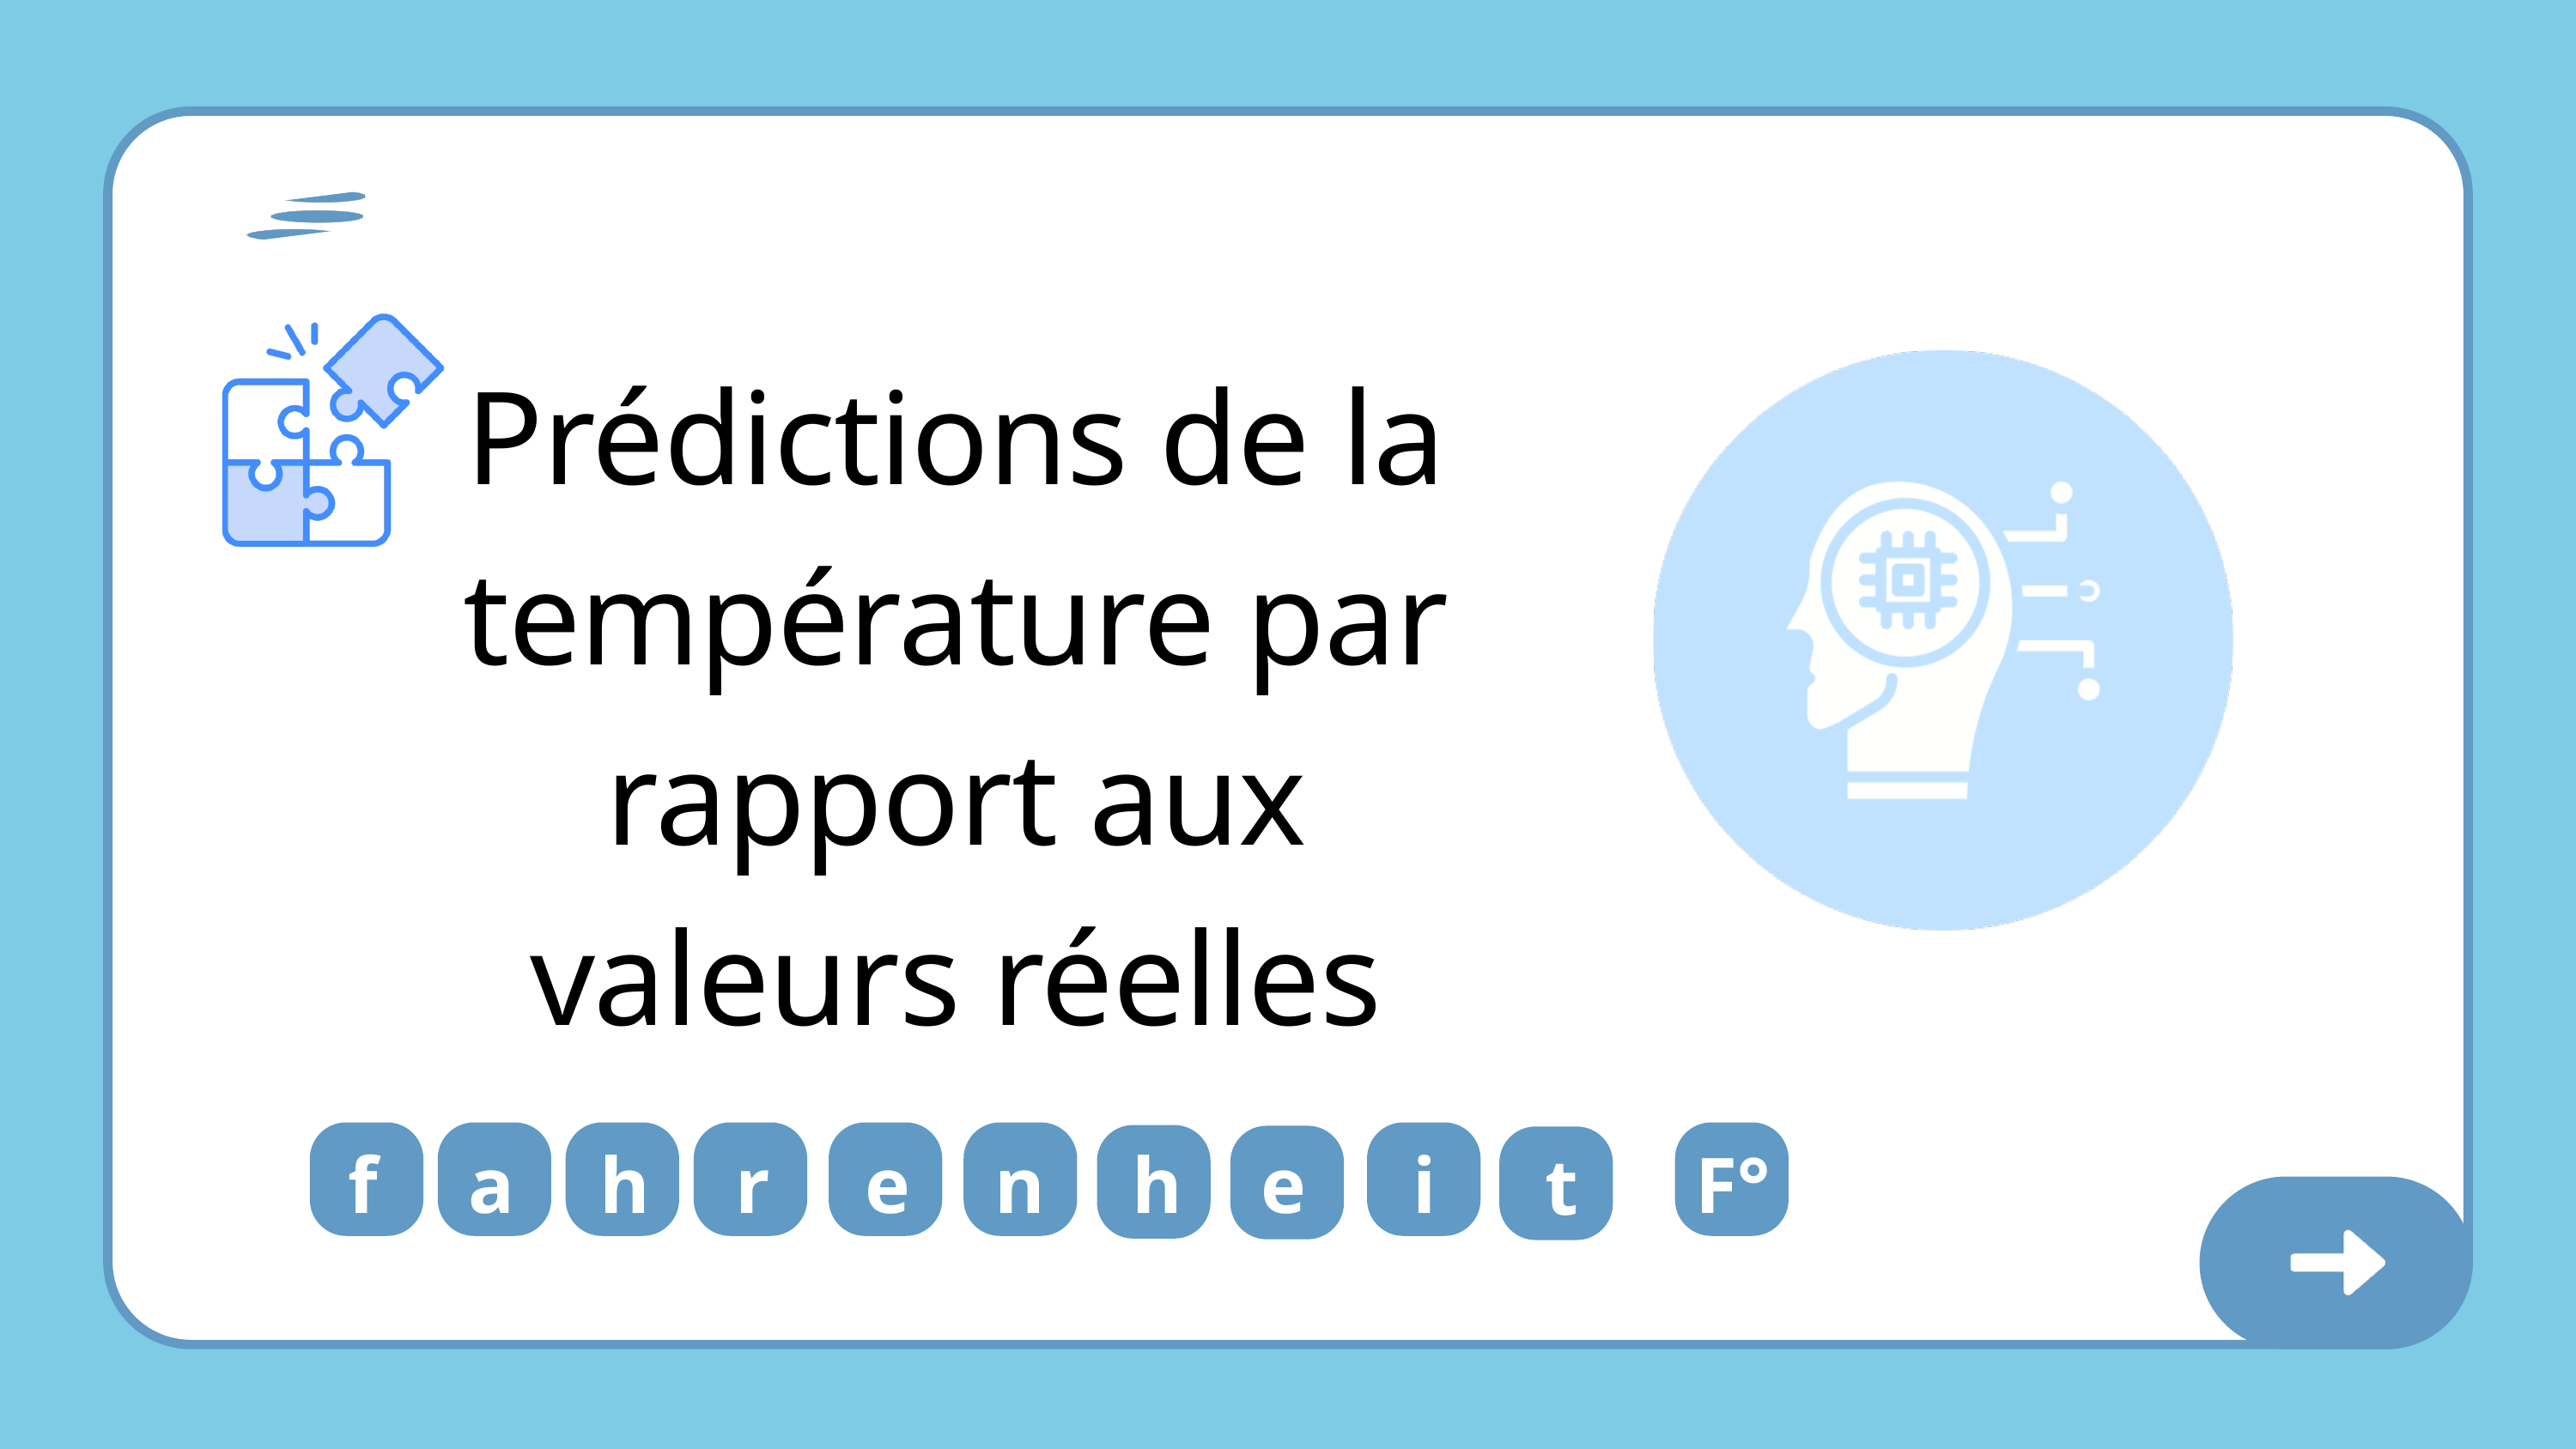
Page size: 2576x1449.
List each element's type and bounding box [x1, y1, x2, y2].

text_box [1097, 1125, 1211, 1240]
text_box [828, 1122, 943, 1236]
text_box [1366, 1122, 1481, 1236]
text_box [963, 1122, 1078, 1236]
text_box [309, 1122, 424, 1236]
text_box [1230, 1125, 1345, 1240]
text_box [2203, 1180, 2469, 1345]
text_box [107, 111, 2469, 1345]
text_box [437, 1122, 552, 1236]
text_box [1674, 1122, 1789, 1236]
text_box [693, 1122, 808, 1236]
text_box [1498, 1126, 1613, 1240]
text_box [565, 1122, 680, 1236]
